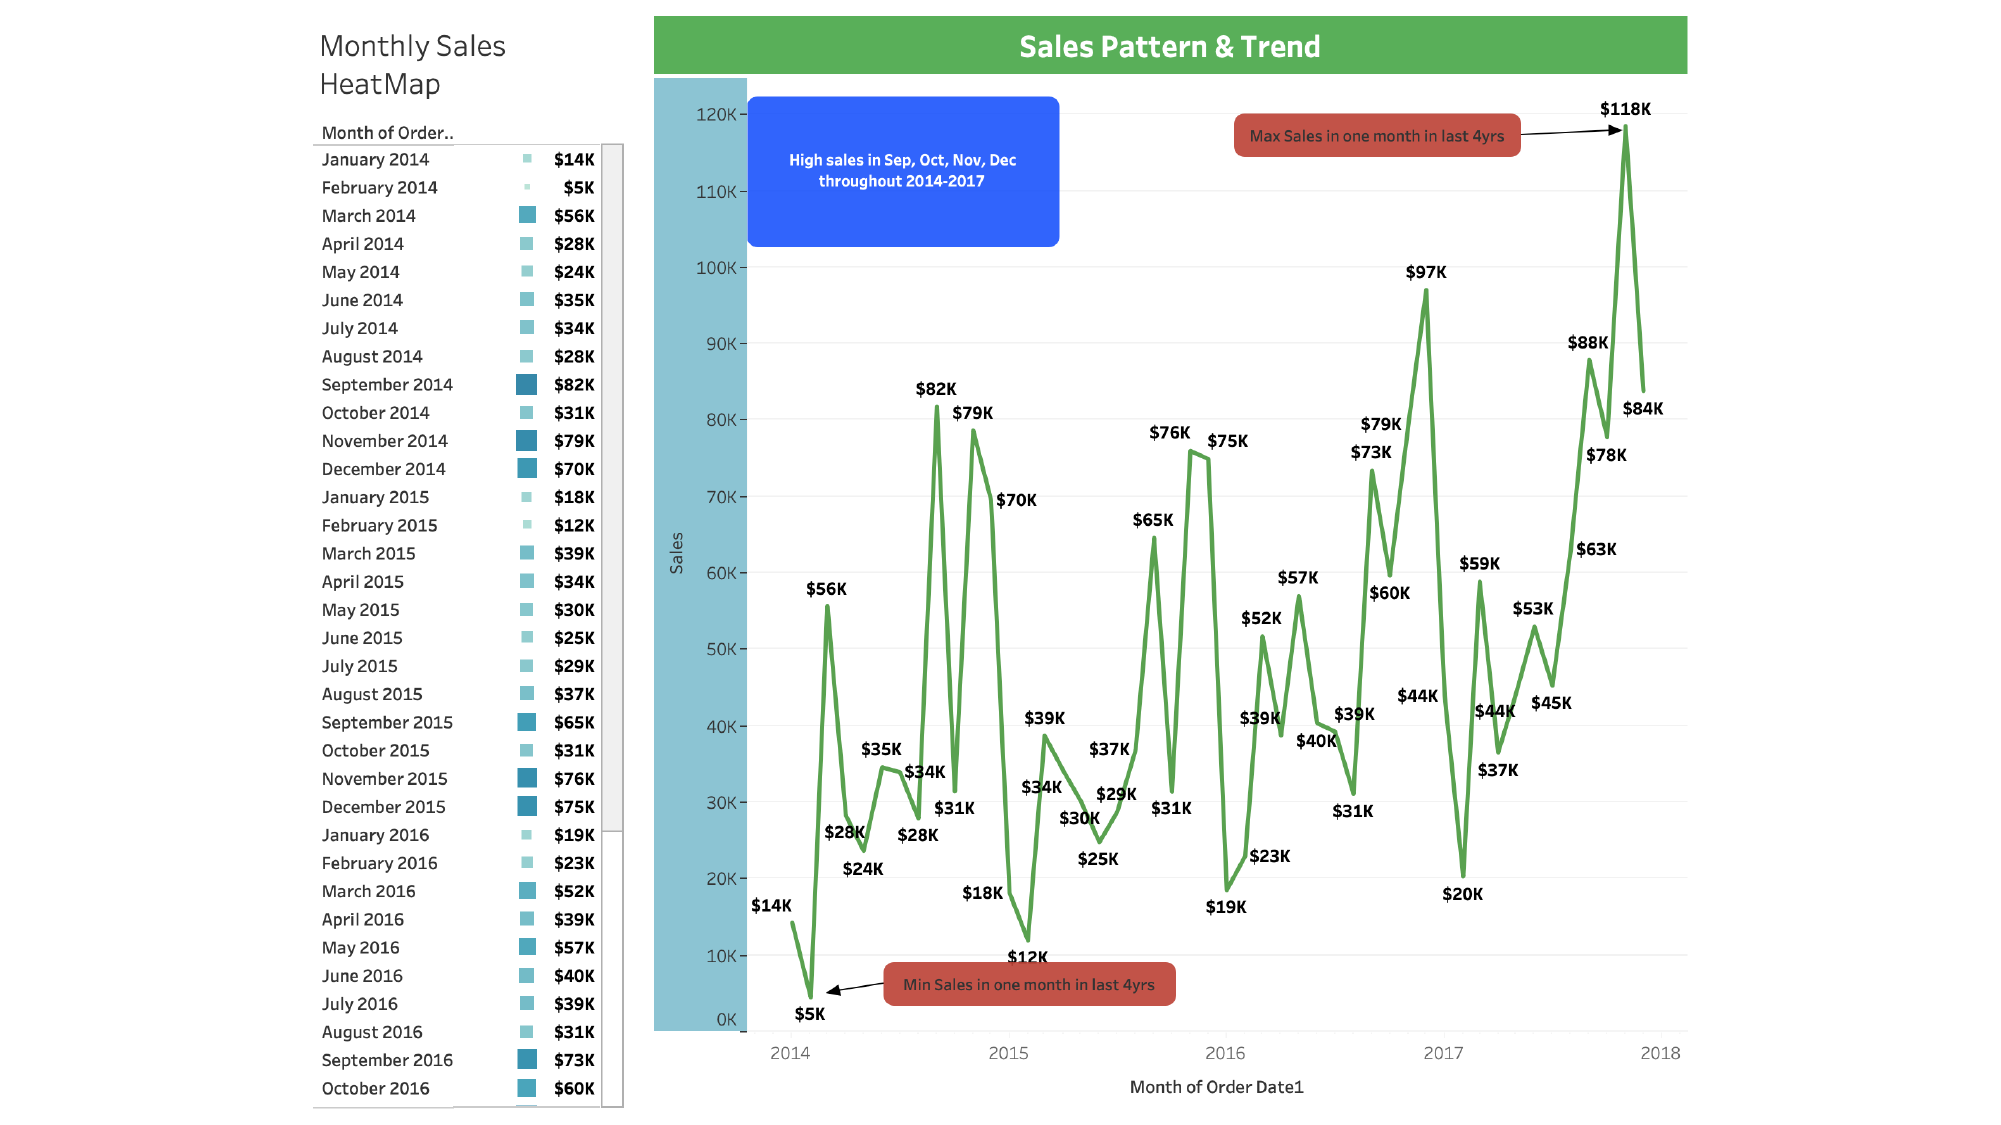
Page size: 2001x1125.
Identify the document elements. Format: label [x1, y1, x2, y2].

picture [296, 0, 1704, 1125]
